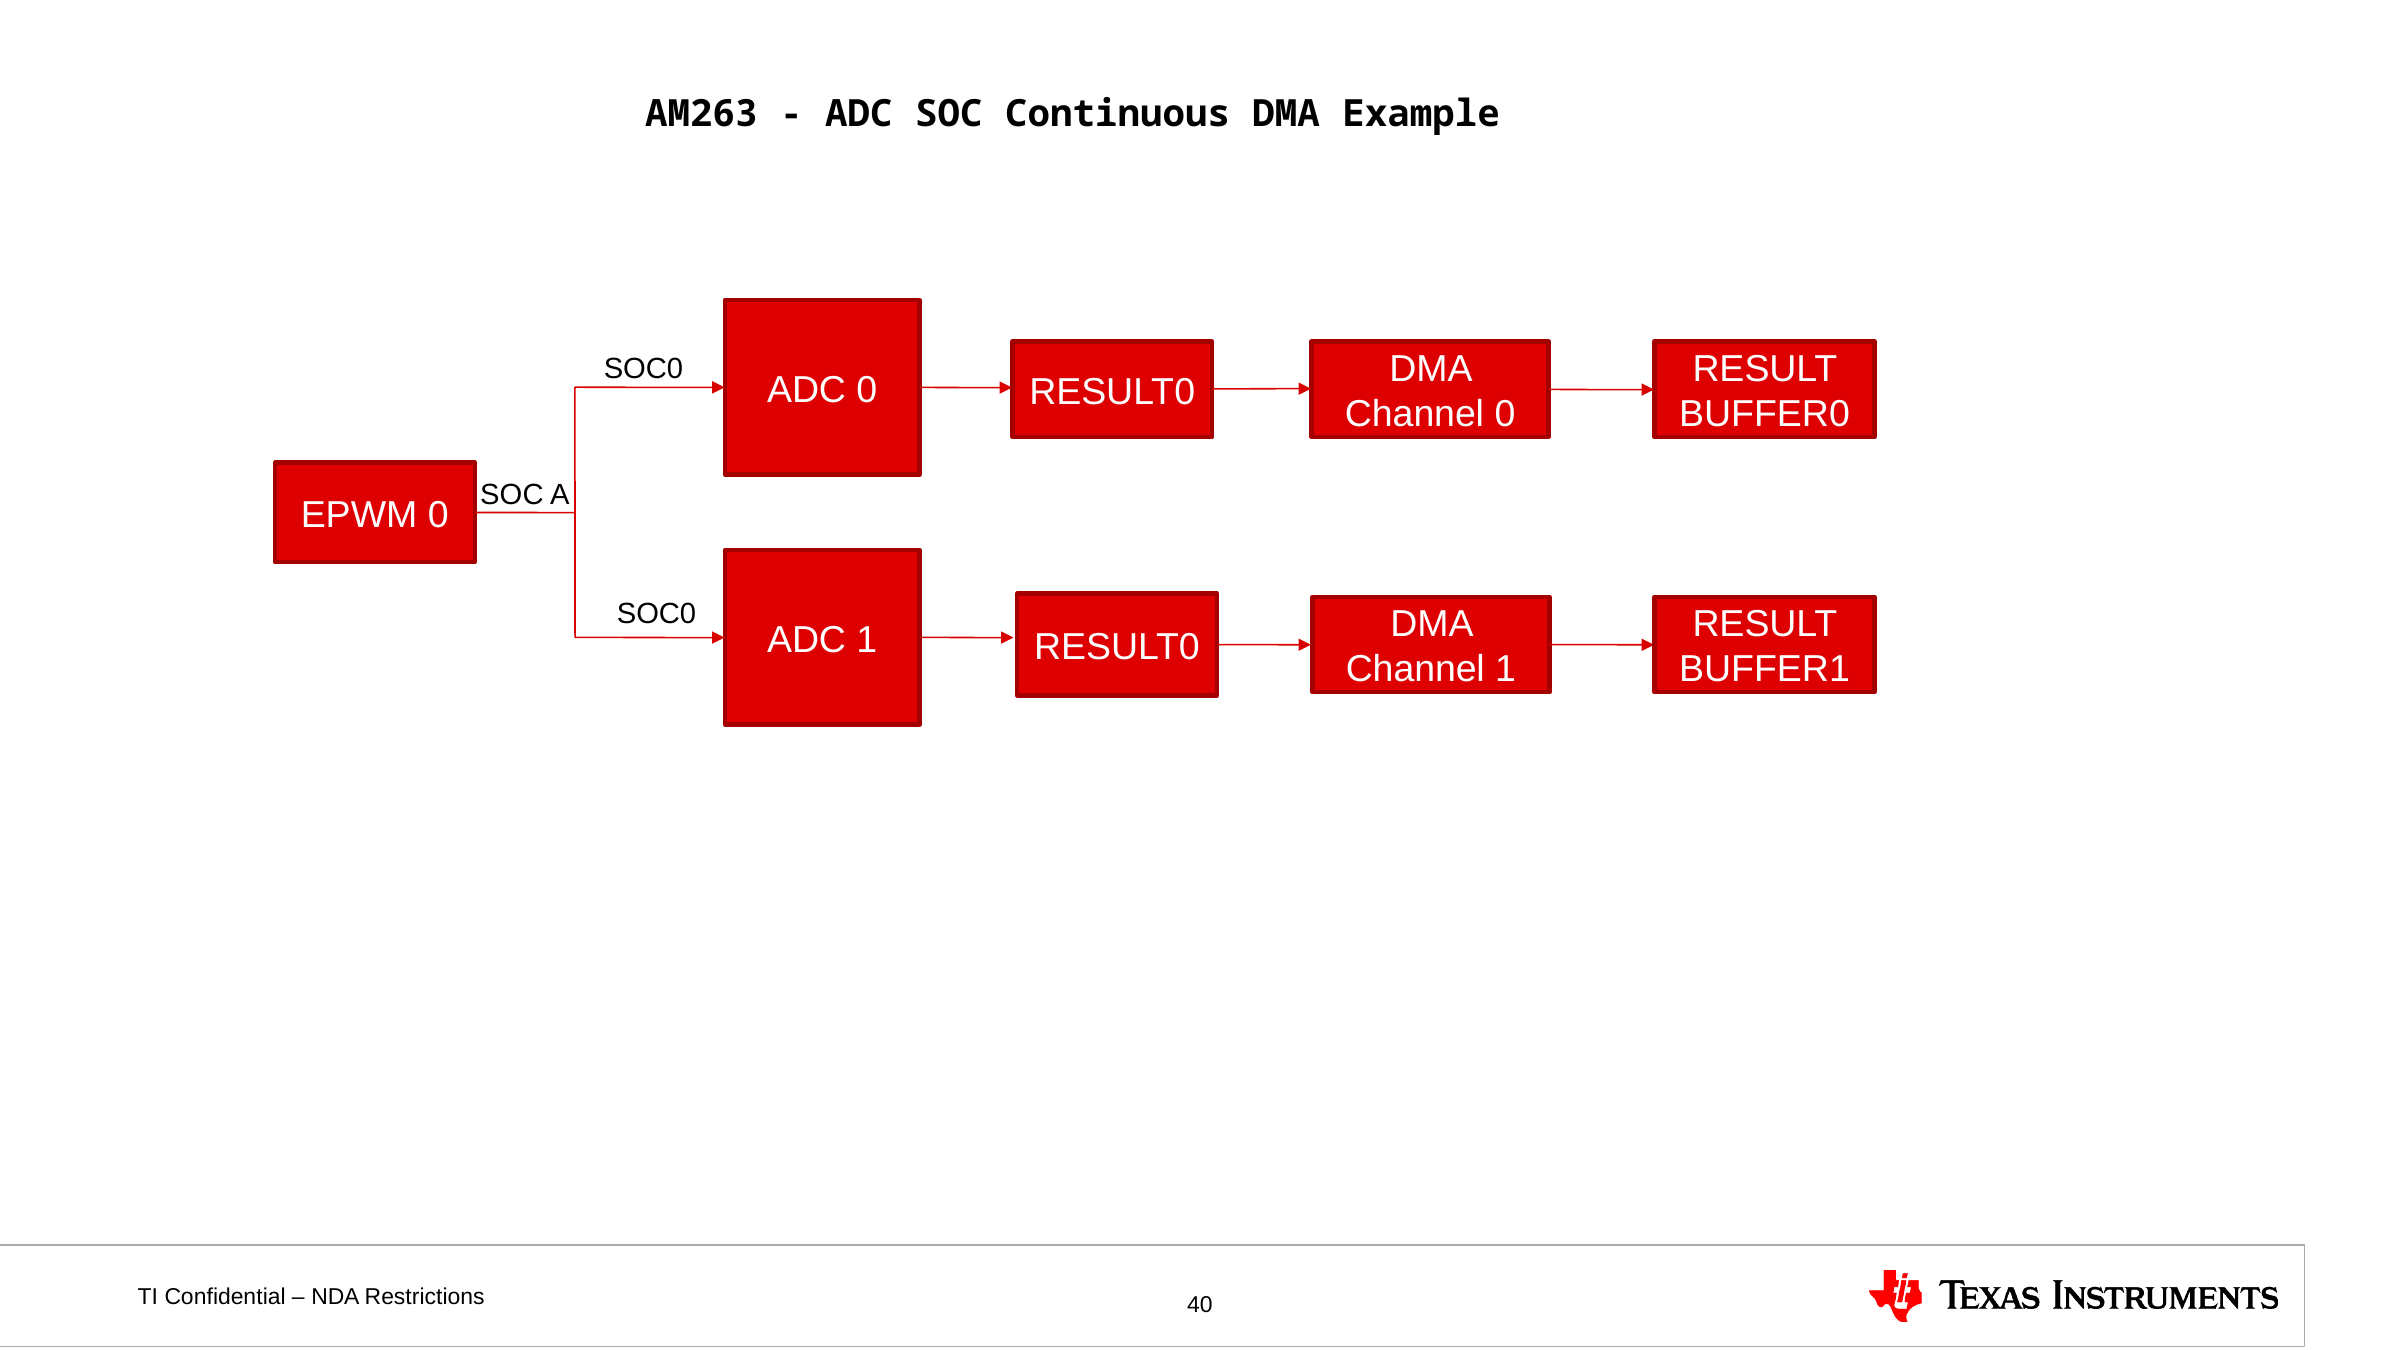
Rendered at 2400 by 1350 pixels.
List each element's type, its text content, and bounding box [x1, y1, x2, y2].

text_box SOC0 [593, 587, 711, 636]
text_box RESULT0 [1015, 591, 1219, 698]
text_box ADC 1 [723, 548, 922, 727]
text_box [574, 381, 725, 394]
text_box [574, 631, 725, 644]
text_box DMA Channel 0 [1309, 339, 1551, 439]
text_box RESULT BUFFER1 [1652, 595, 1877, 694]
text_box [1548, 383, 1655, 396]
text_box RESULT0 [1010, 339, 1214, 439]
text_box RESULT BUFFER0 [1652, 339, 1877, 439]
text_box SOC A [465, 468, 585, 518]
text_box AM263 - ADC SOC Continuous DMA Example [630, 81, 1515, 142]
text_box [1218, 638, 1311, 651]
text_box EPWM 0 [273, 460, 477, 564]
text_box ADC 0 [723, 298, 922, 477]
text_box DMA Channel 1 [1310, 595, 1552, 694]
picture [1869, 1270, 2278, 1322]
text_box [1212, 382, 1312, 395]
text_box 18 [920, 1279, 1480, 1320]
text_box SOC0 [580, 341, 698, 386]
text_box [1548, 638, 1652, 651]
text_box [919, 381, 1010, 394]
text_box [921, 631, 1014, 644]
